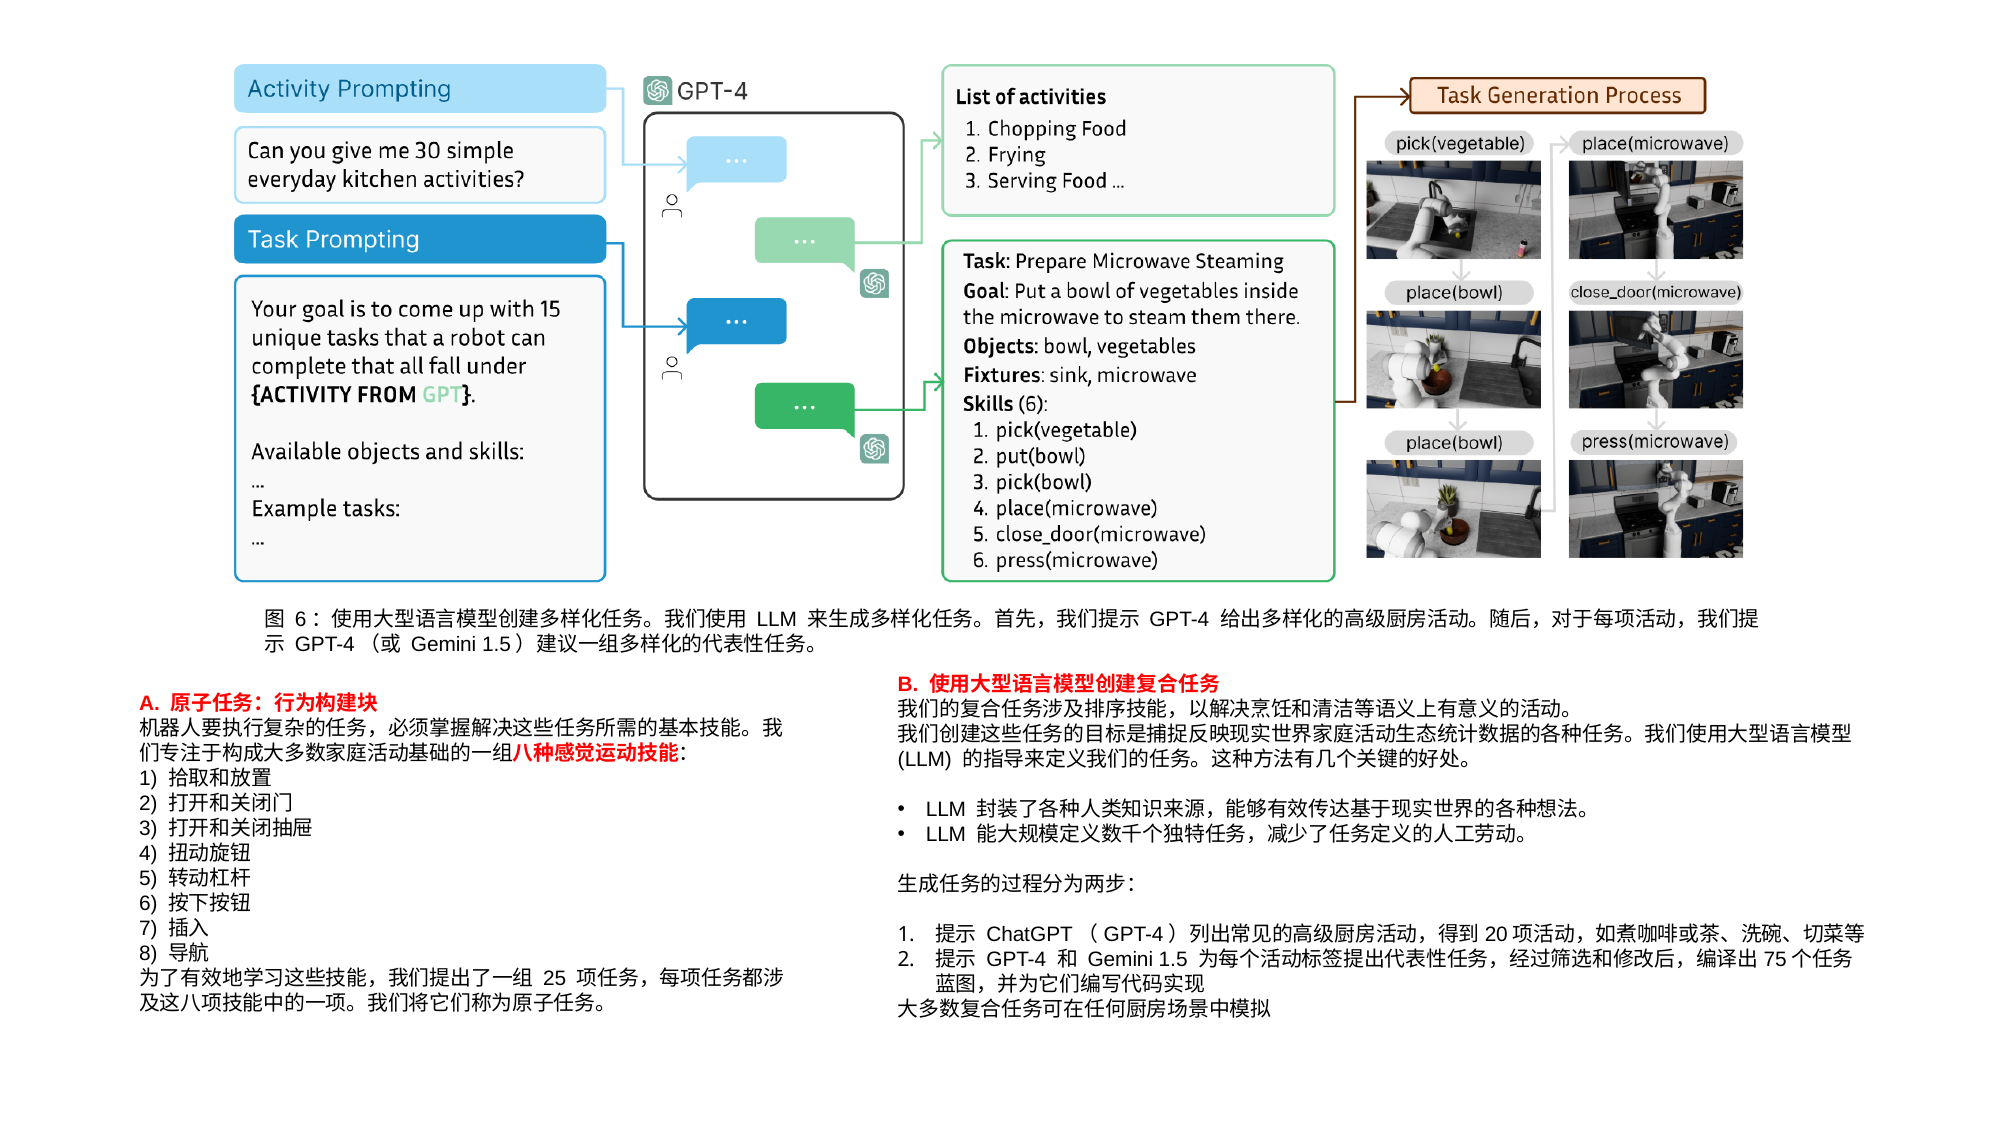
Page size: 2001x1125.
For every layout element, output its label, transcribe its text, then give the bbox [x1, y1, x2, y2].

text_box 图 6：使用大型语言模型创建多样化任务。我们使用 LLM 来生成多样化任务。首先，我们提示 GPT-4 给出多样化的高级厨房活动。随后，对于每项活动，我们提示 GPT-4（或 Gemini 1.5）建议一组多样化的代表性任务。 [249, 597, 1783, 663]
text_box A. 原子任务：行为构建块 机器人要执行复杂的任务，必须掌握解决这些任务所需的基本技能。我们专注于构成大多数家庭活动基础的一组八种感觉运动技能： 1) 拾取和放置 2) 打开和关闭门 3) 打开和关闭抽屉 4) 扭动旋钮 5) 转动杠杆 6) 按下按钮 7) 插入 8) 导航 为了有效地学习这些技能，我们提出了一组 25 项任务，每项任务都涉及这八项技能中的一项。我们将它们称为原子任务。 [124, 682, 815, 1022]
picture [222, 54, 1764, 588]
text_box B. 使用大型语言模型创建复合任务 我们的复合任务涉及排序技能，以解决烹饪和清洁等语义上有意义的活动。 我们创建这些任务的目标是捕捉反映现实世界家庭活动生态统计数据的各种任务。我们使用大型语言模型 (LLM) 的指导来定义我们的任务。这种方法有几个关键的好处。 LLM 封装了各种人类知识来源，能够有效传达基于现实世界的各种想法。 LLM 能大规模定义数千个独特任务，减少了任务定义的人工劳动。 生成任务的过程分为两步： 提示 ChatGPT（GPT-4）列出常见的高级厨房活动，得到20项活动，如煮咖啡或茶、洗碗、切菜等 提示 GPT-4 和 Gemini 1.5 为每个活动标签提出代表性任务，经过筛选和修改后，编译出75个任务蓝图，并为它们编写代码实现 大多数复合任务可在任何厨房场景中模拟 [882, 663, 1882, 1053]
